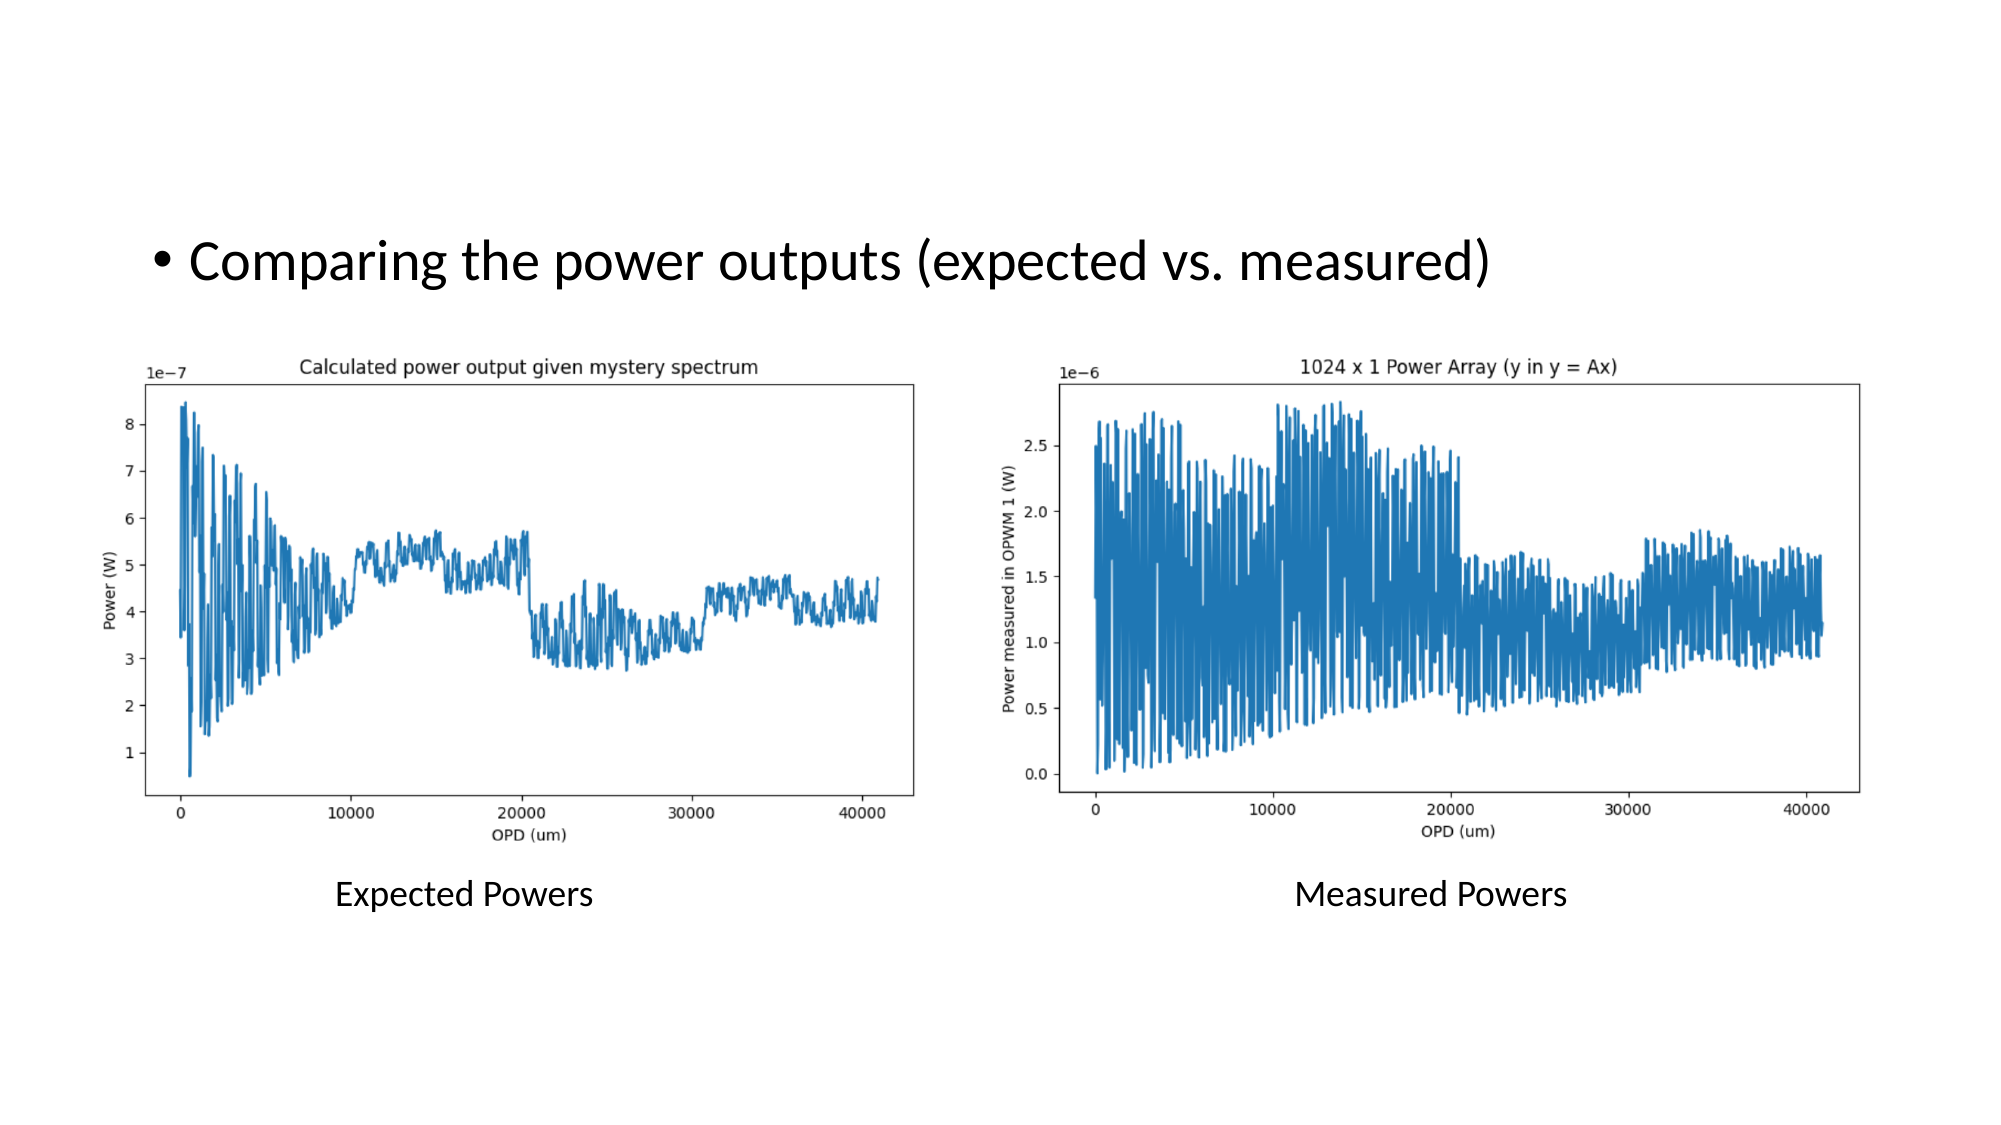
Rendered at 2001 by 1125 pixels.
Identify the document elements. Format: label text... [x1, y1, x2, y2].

text_box Expected Powers [320, 861, 696, 922]
picture [84, 349, 933, 848]
picture [985, 342, 1877, 848]
list Comparing the power outputs (expected vs. measured) [137, 222, 1863, 937]
text_box Measured Powers [1279, 861, 1656, 922]
